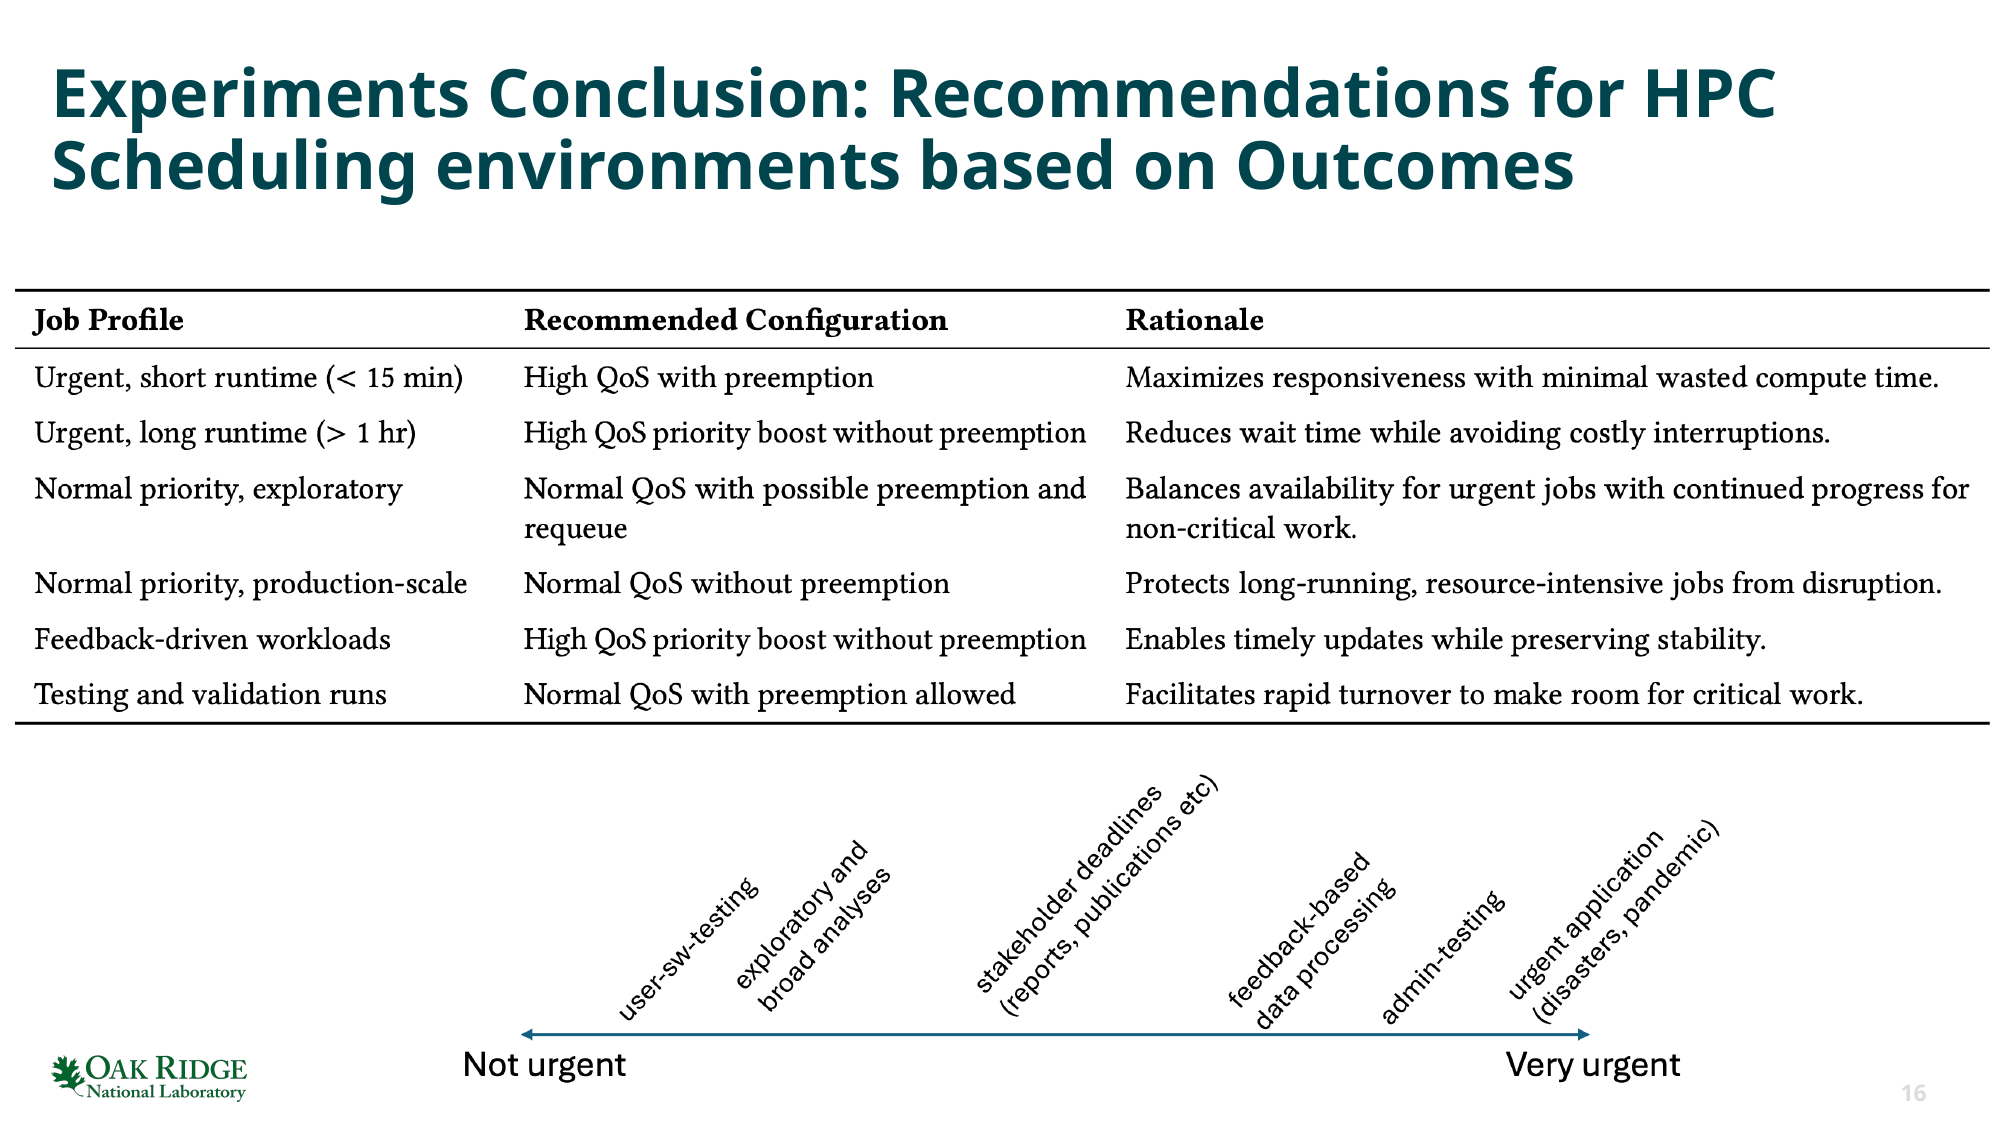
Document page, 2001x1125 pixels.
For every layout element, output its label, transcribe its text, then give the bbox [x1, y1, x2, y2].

title Experiments Conclusion: Recommendations for HPC Scheduling environments based on Outcomes [51, 59, 1937, 206]
picture [450, 751, 1726, 1095]
picture [5, 278, 1996, 727]
picture [51, 1055, 247, 1102]
